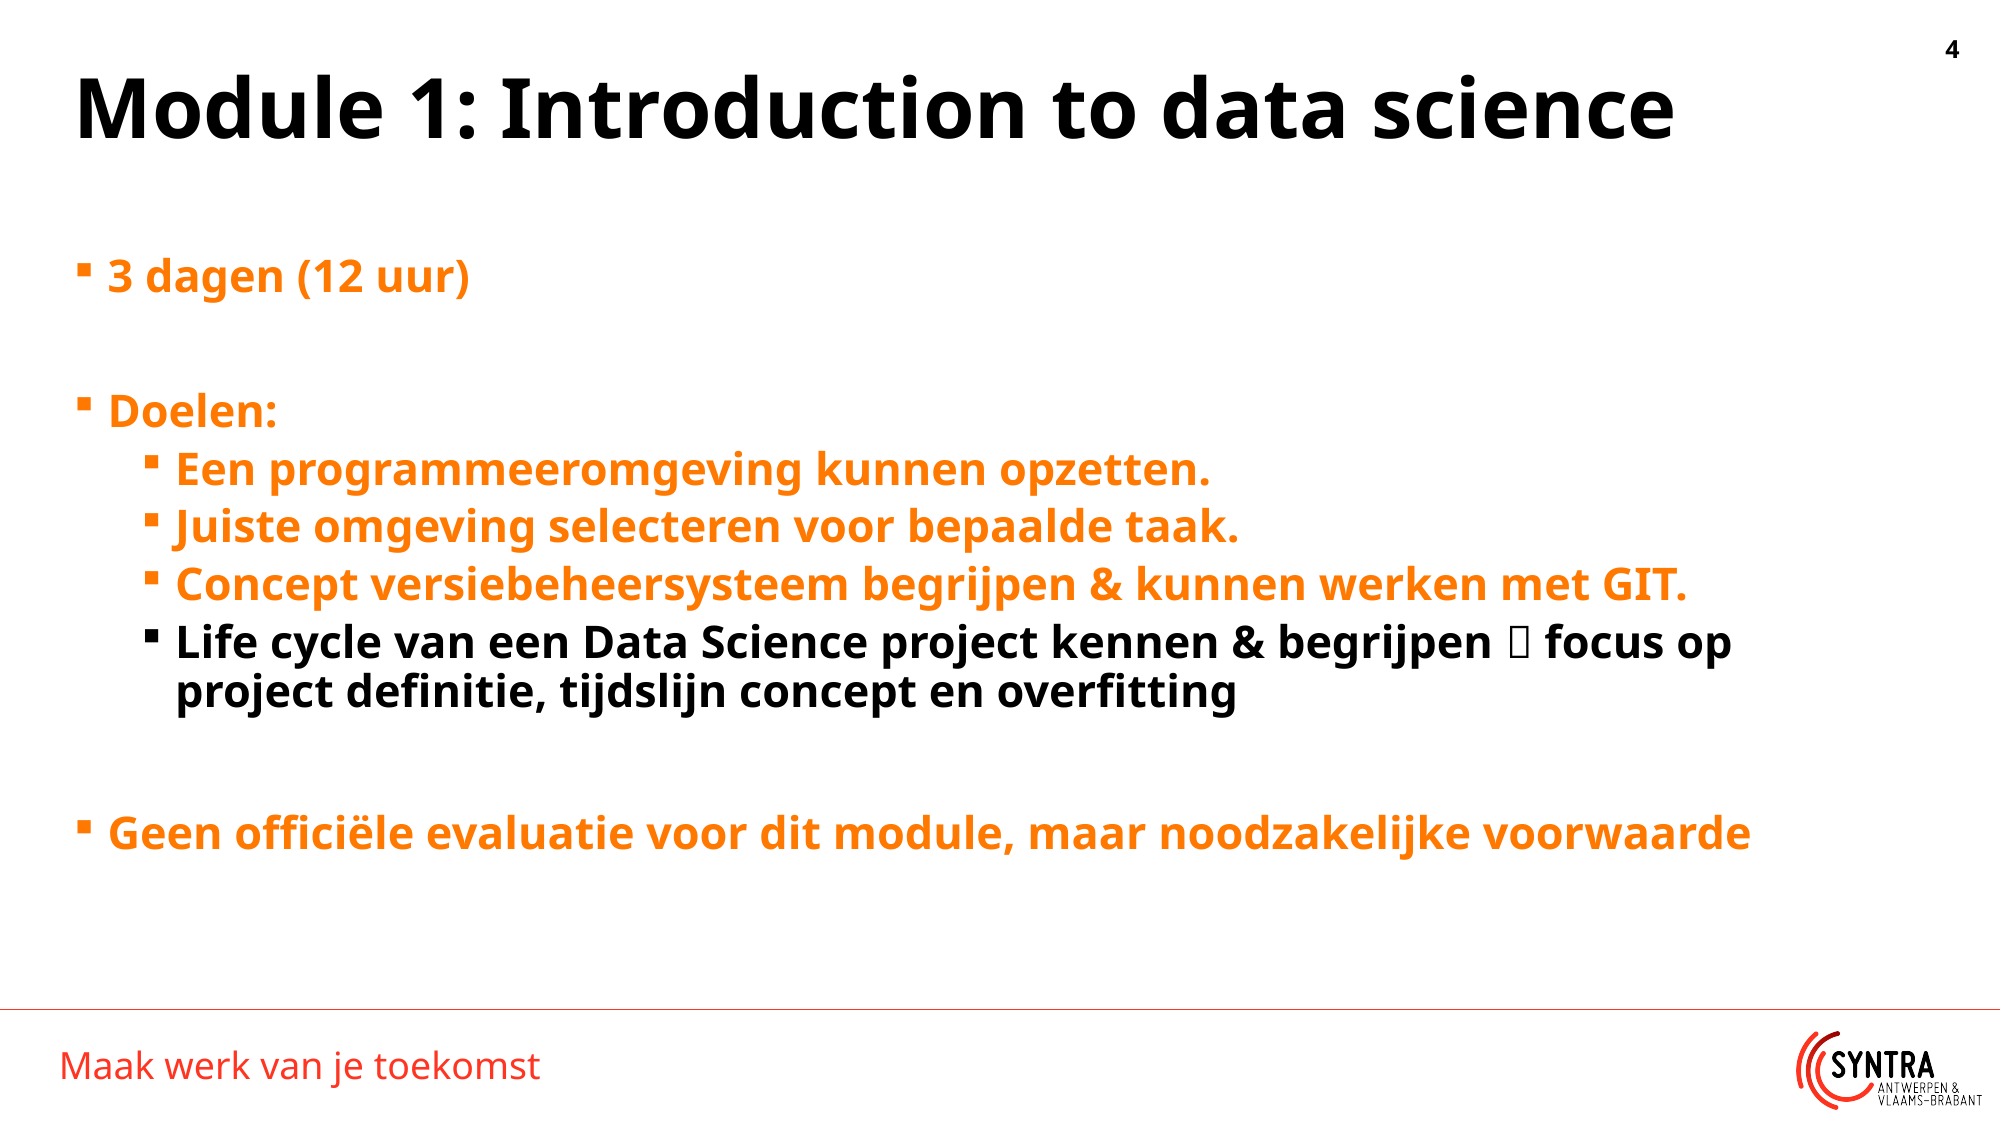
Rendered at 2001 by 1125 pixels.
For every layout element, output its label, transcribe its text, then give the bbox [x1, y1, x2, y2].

title Module 1: Introduction to data science [59, 59, 1901, 277]
list 3 dagen (12 uur) Doelen: Een programmeeromgeving kunnen opzetten. Juiste omgeving selecteren voor bepaalde taak. Concept versiebeheersysteem begrijpen & kunnen werken met GIT. Life cycle van een Data Science project kennen & begrijpen  focus op project definitie, tijdslijn concept en overfitting Geen officiële evaluatie voor dit module, maar noodzakelijke voorwaarde [59, 246, 1855, 879]
picture [1796, 1031, 1982, 1110]
